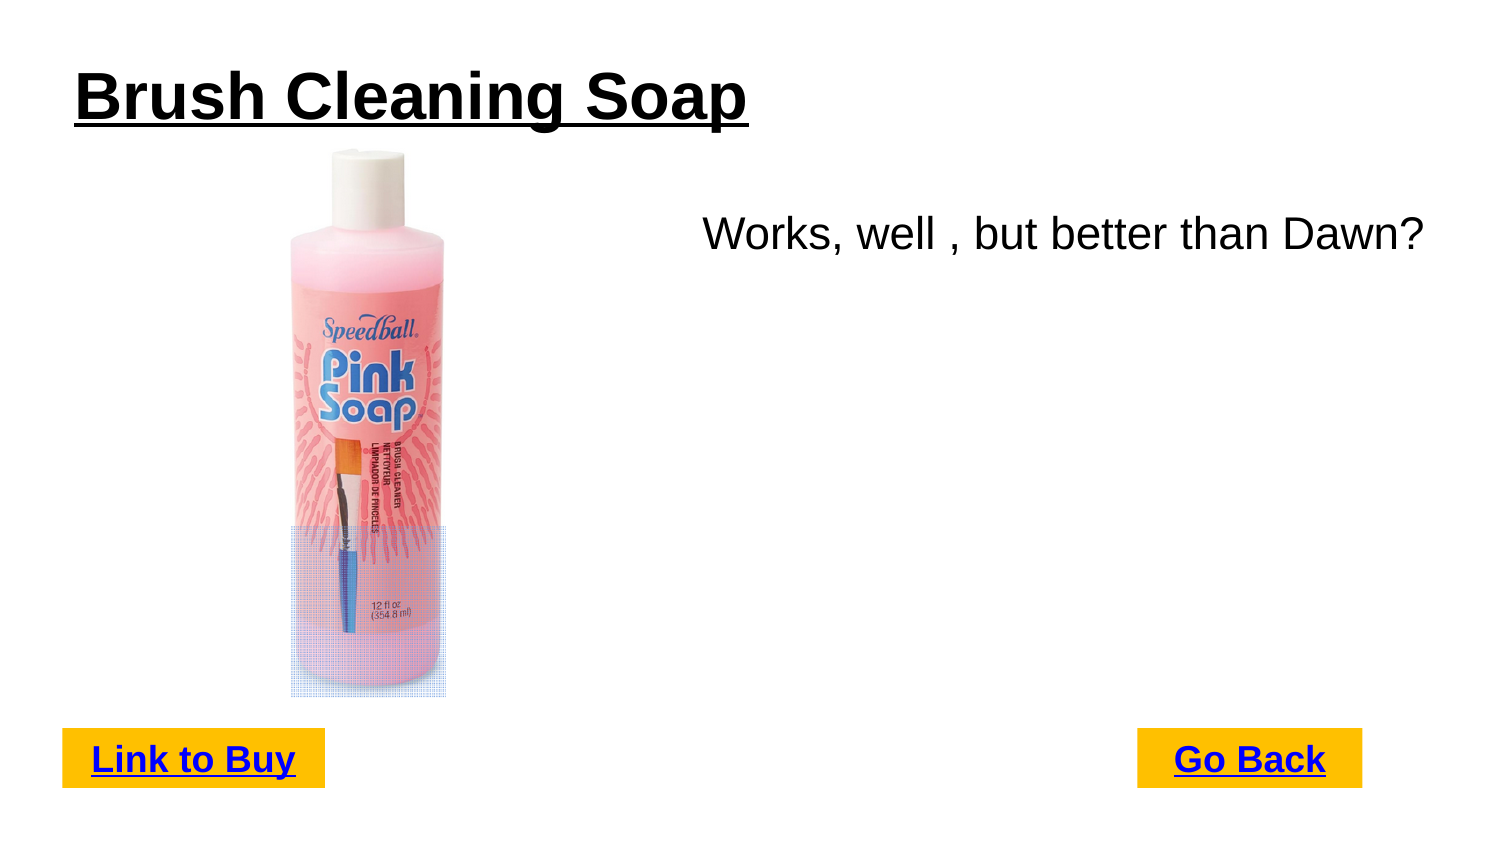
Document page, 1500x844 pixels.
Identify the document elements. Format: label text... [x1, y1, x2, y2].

text_box Brush Cleaning Soap [62, 46, 1413, 139]
text_box Go Back [1137, 728, 1363, 788]
picture [274, 145, 449, 700]
text_box Link to Buy [62, 728, 325, 788]
text_box Works, well , but better than Dawn? [687, 196, 1500, 267]
